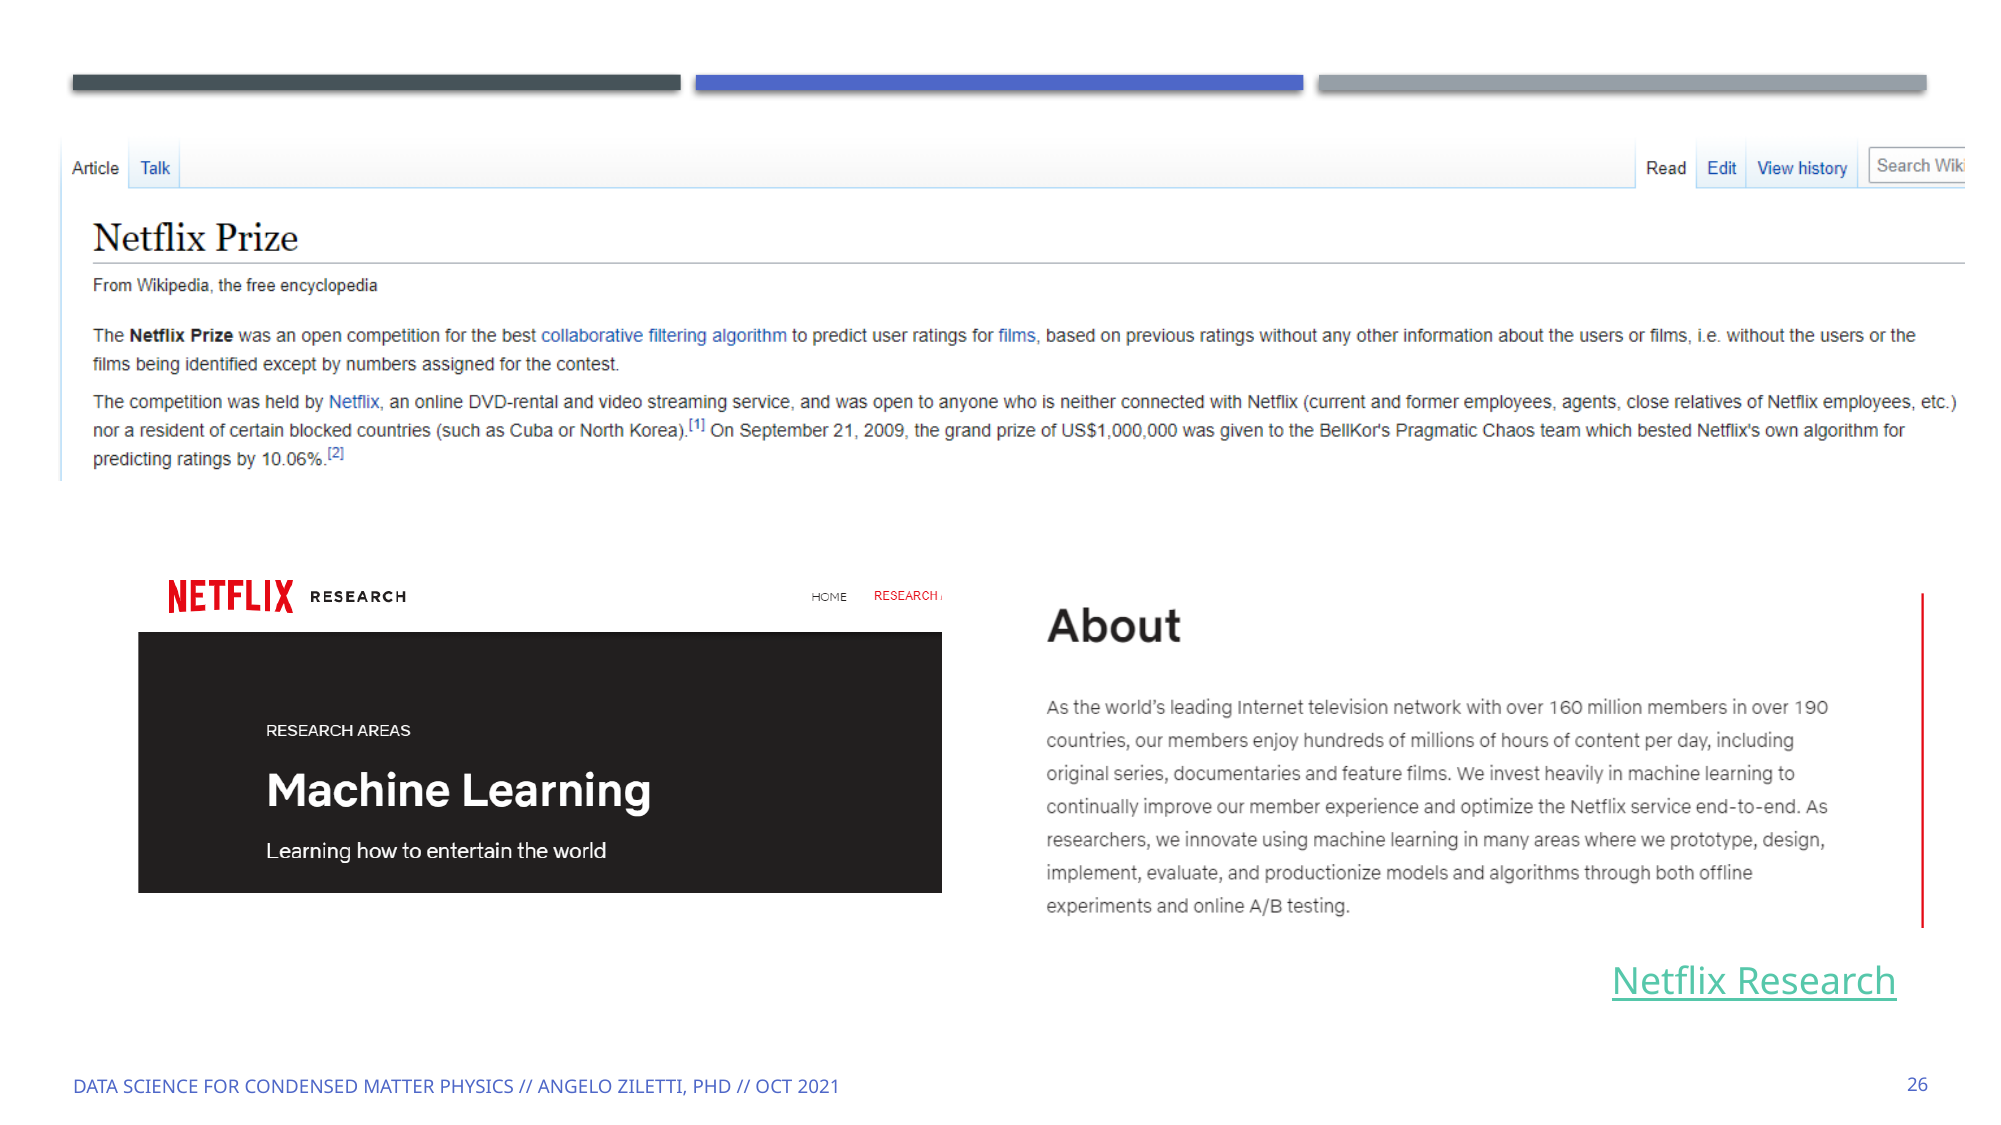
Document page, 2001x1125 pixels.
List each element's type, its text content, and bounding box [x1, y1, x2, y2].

slide_number 26 [1770, 1055, 1944, 1116]
picture [57, 120, 1965, 482]
footer Data Science for Condensed Matter Physics // Angelo Ziletti, PhD // Oct 2021 [58, 1055, 1177, 1116]
picture [137, 561, 1944, 928]
text_box Netflix Research [1596, 949, 1945, 1016]
